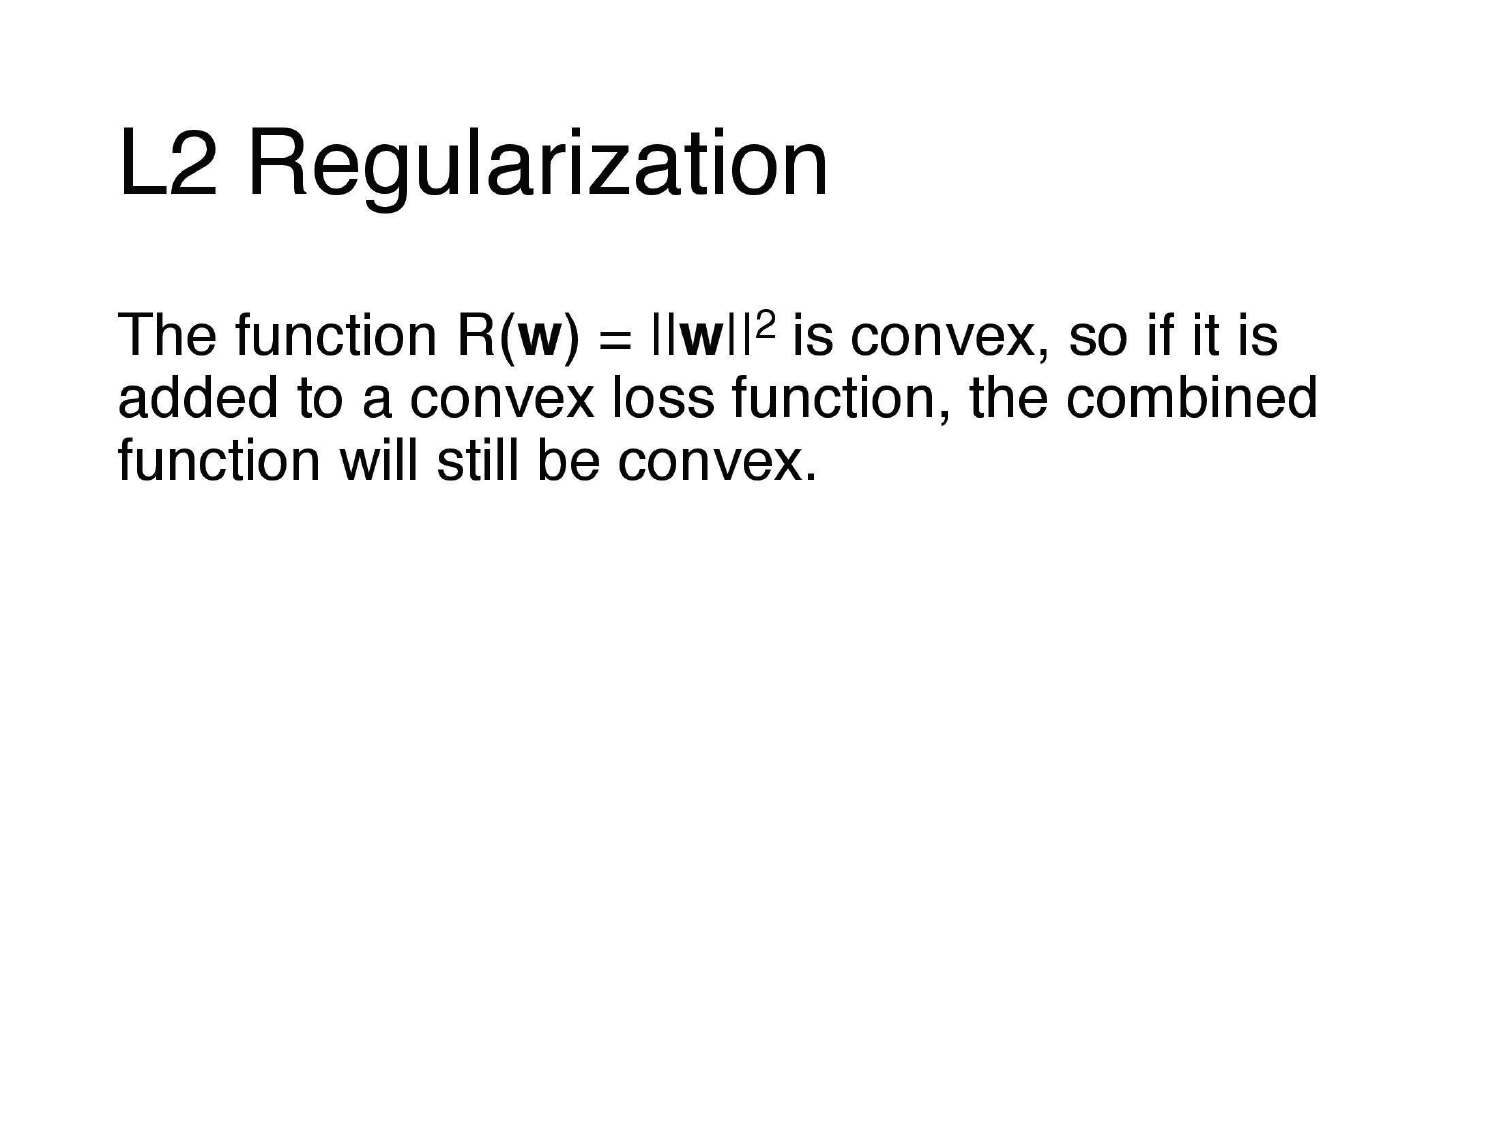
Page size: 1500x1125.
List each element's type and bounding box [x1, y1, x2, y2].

text_box [0, 0, 1500, 1125]
